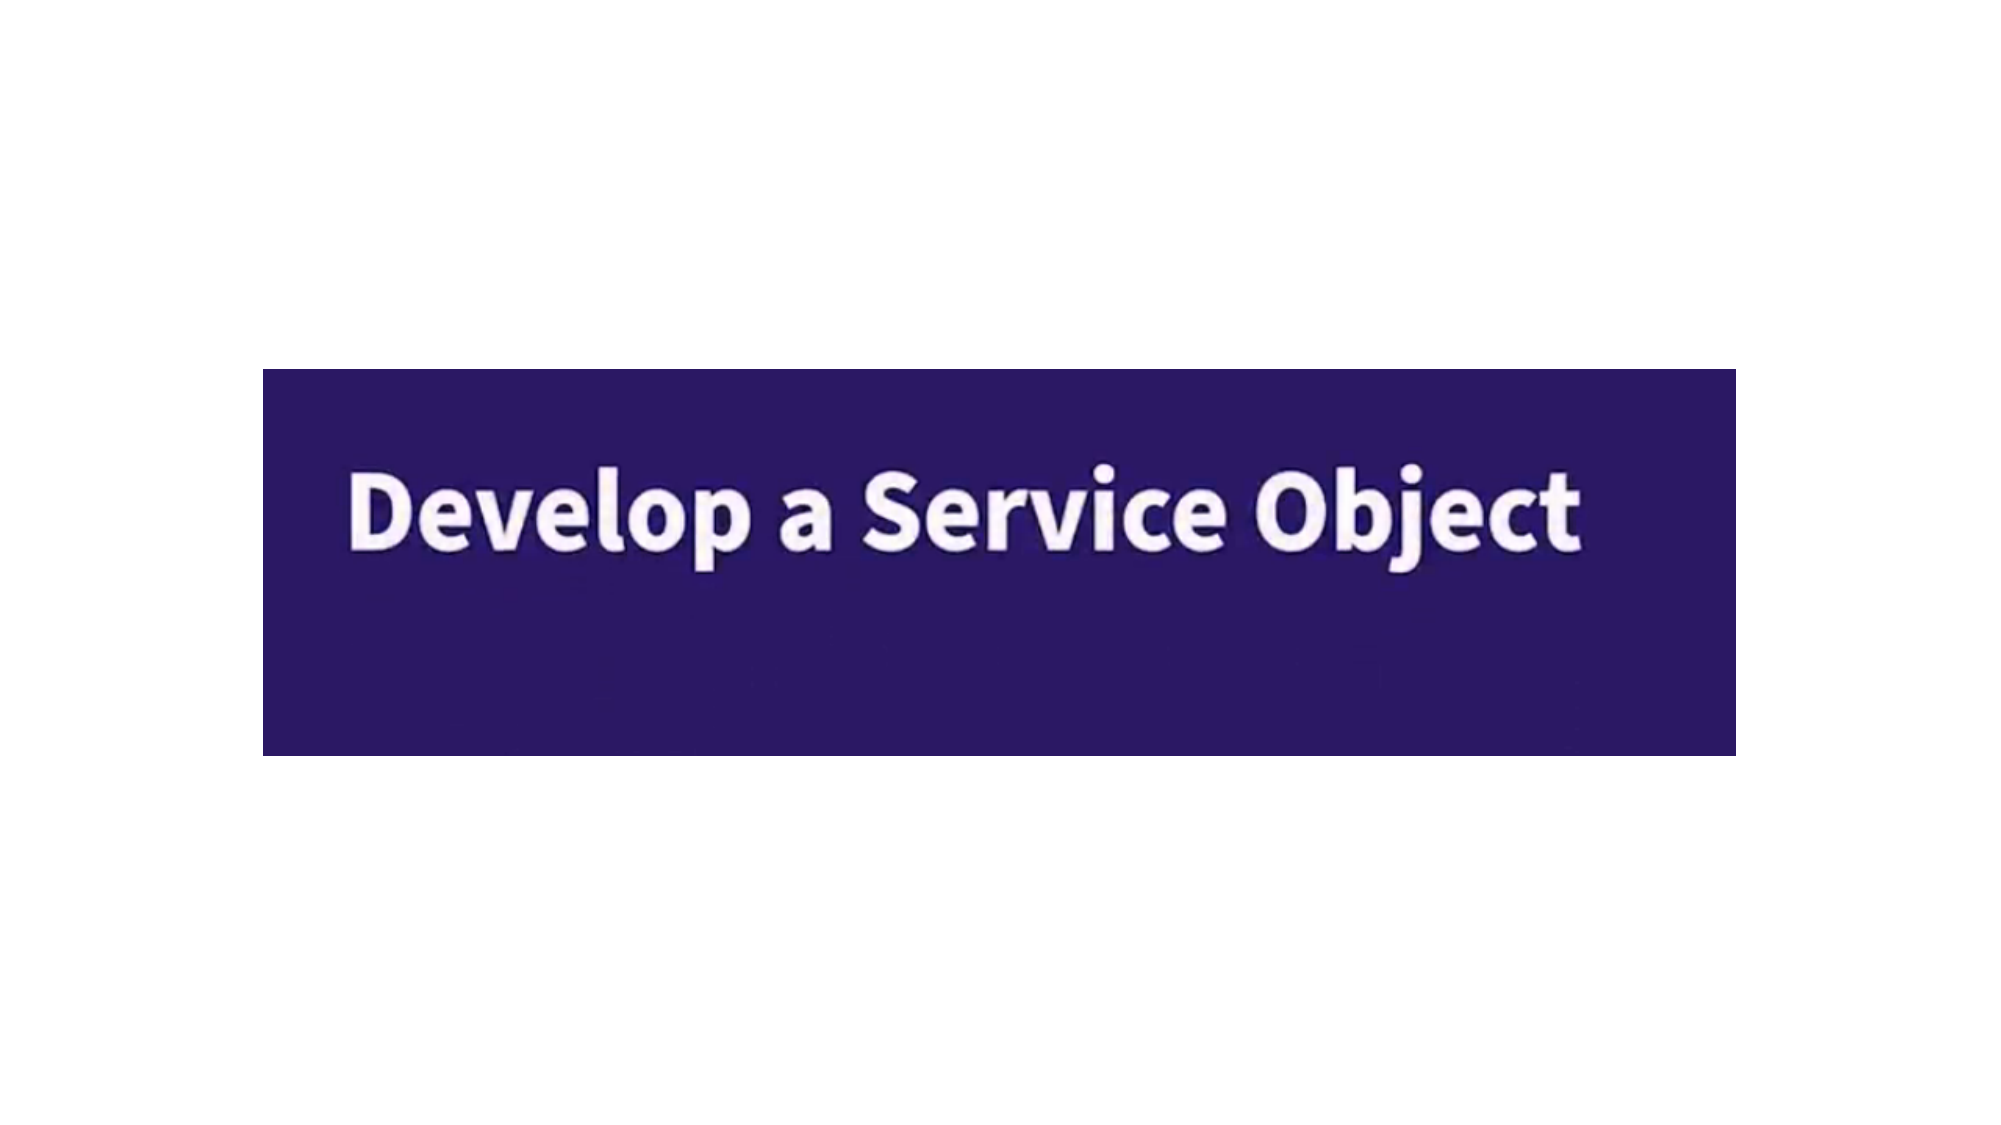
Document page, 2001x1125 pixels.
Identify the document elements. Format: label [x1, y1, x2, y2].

picture [263, 369, 1737, 756]
